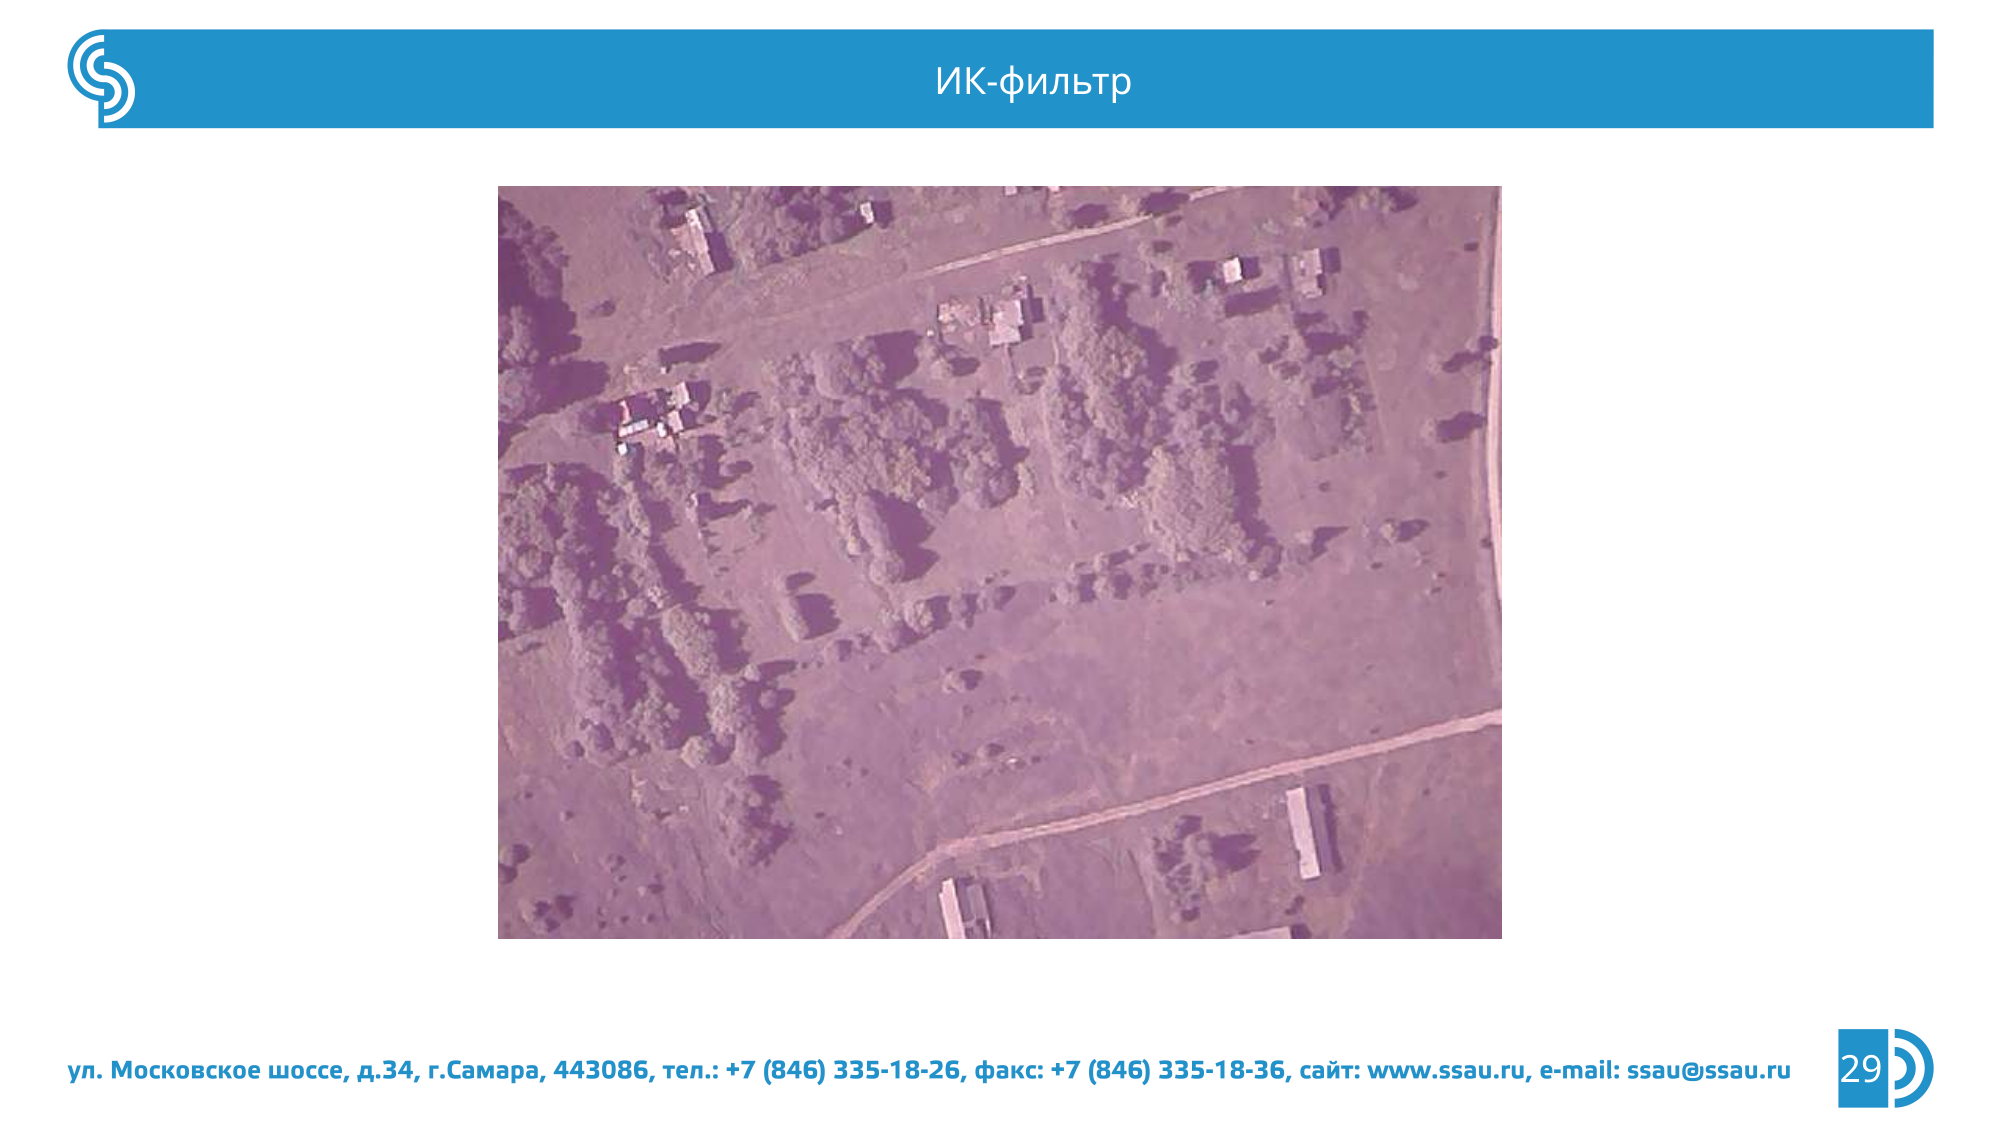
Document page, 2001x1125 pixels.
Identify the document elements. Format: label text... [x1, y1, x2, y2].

text_box ИК-фильтр [385, 49, 1682, 110]
text_box 29 [1822, 1037, 1900, 1104]
picture [0, 0, 2001, 1125]
